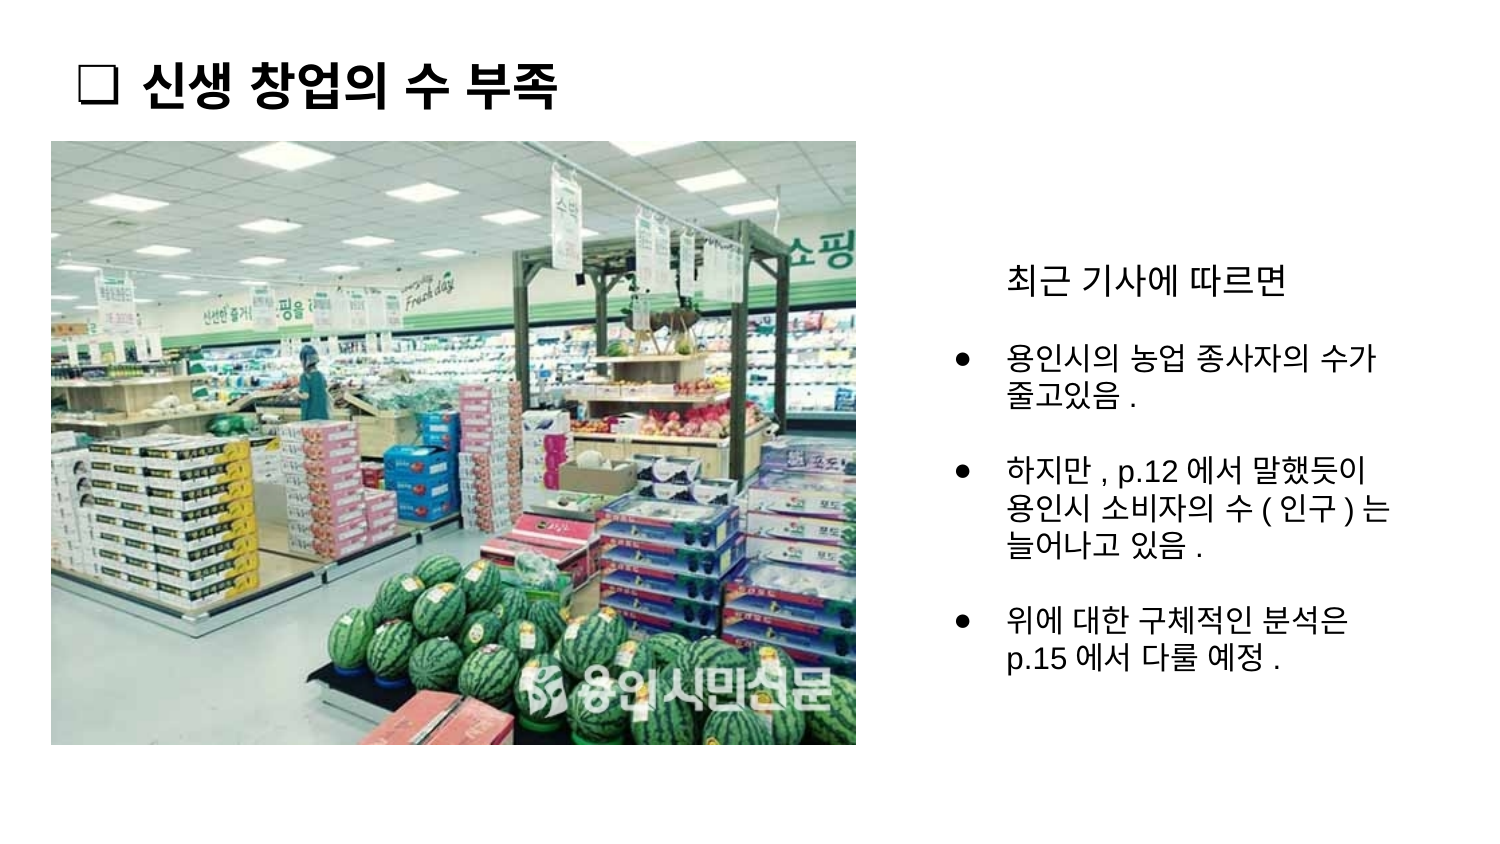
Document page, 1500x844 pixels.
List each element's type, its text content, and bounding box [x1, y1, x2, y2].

text_box 최근 기사에 따르면 용인시의 농업 종사자의 수가 줄고있음. 하지만, p.12에서 말했듯이 용인시 소비자의 수(인구)는 늘어나고 있음. 위에 대한 구체적인 분석은 p.15에서 다룰 예정. [916, 244, 1429, 692]
picture [50, 140, 856, 745]
title 신생 창업의 수 부족 [51, 0, 1449, 131]
